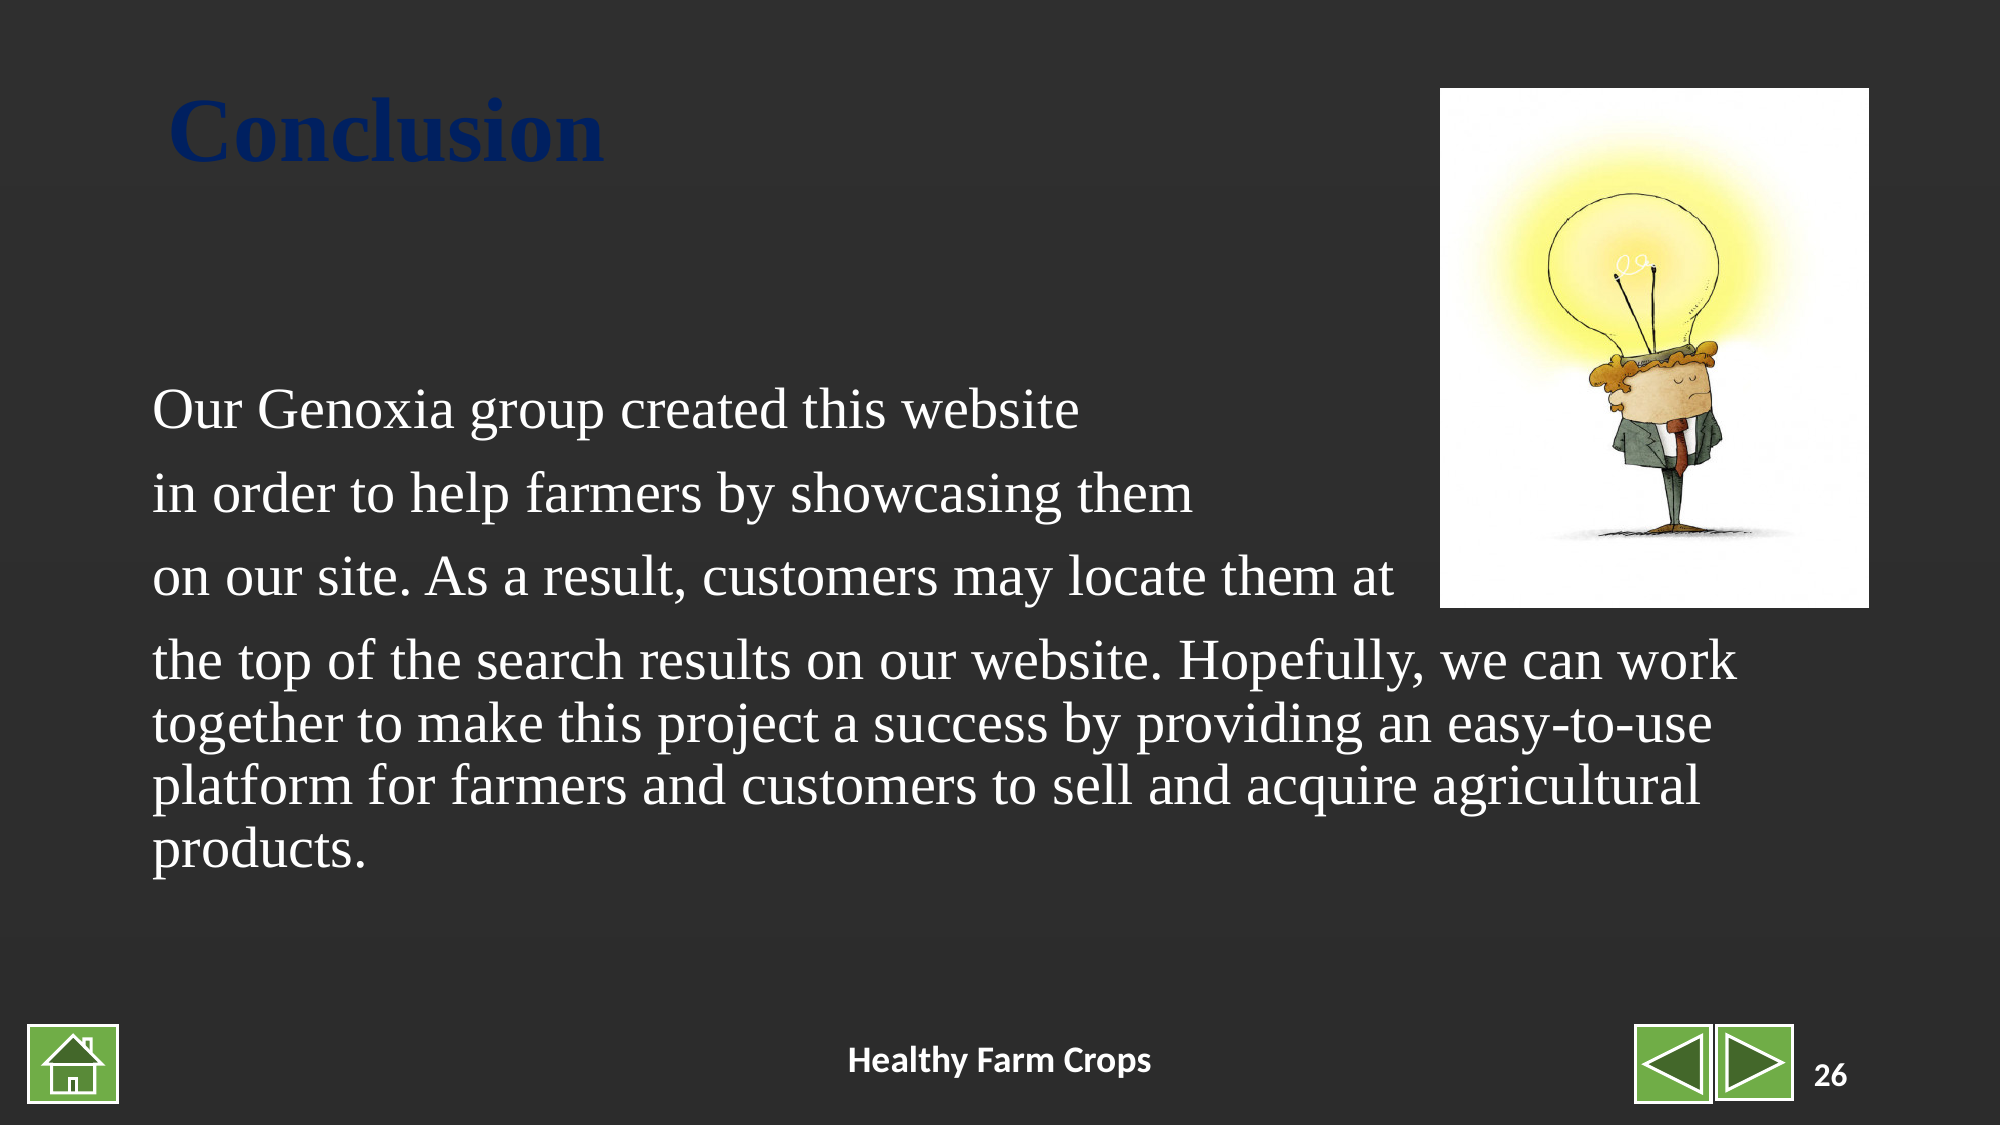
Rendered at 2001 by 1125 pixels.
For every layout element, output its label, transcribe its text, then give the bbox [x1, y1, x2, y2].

list Our Genoxia group created this website in order to help farmers by showcasing them on our site. As a result, customers may locate them at the top of the search results on our website. Hopefully, we can work together to make this project a success by providing an easy-to-use platform for farmers and customers to sell and acquire agricultural products. [137, 279, 1863, 1026]
slide_number 26 [1793, 1042, 1863, 1103]
title Conclusion [137, 59, 1863, 204]
picture [1440, 88, 1869, 608]
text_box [28, 1025, 1793, 1103]
